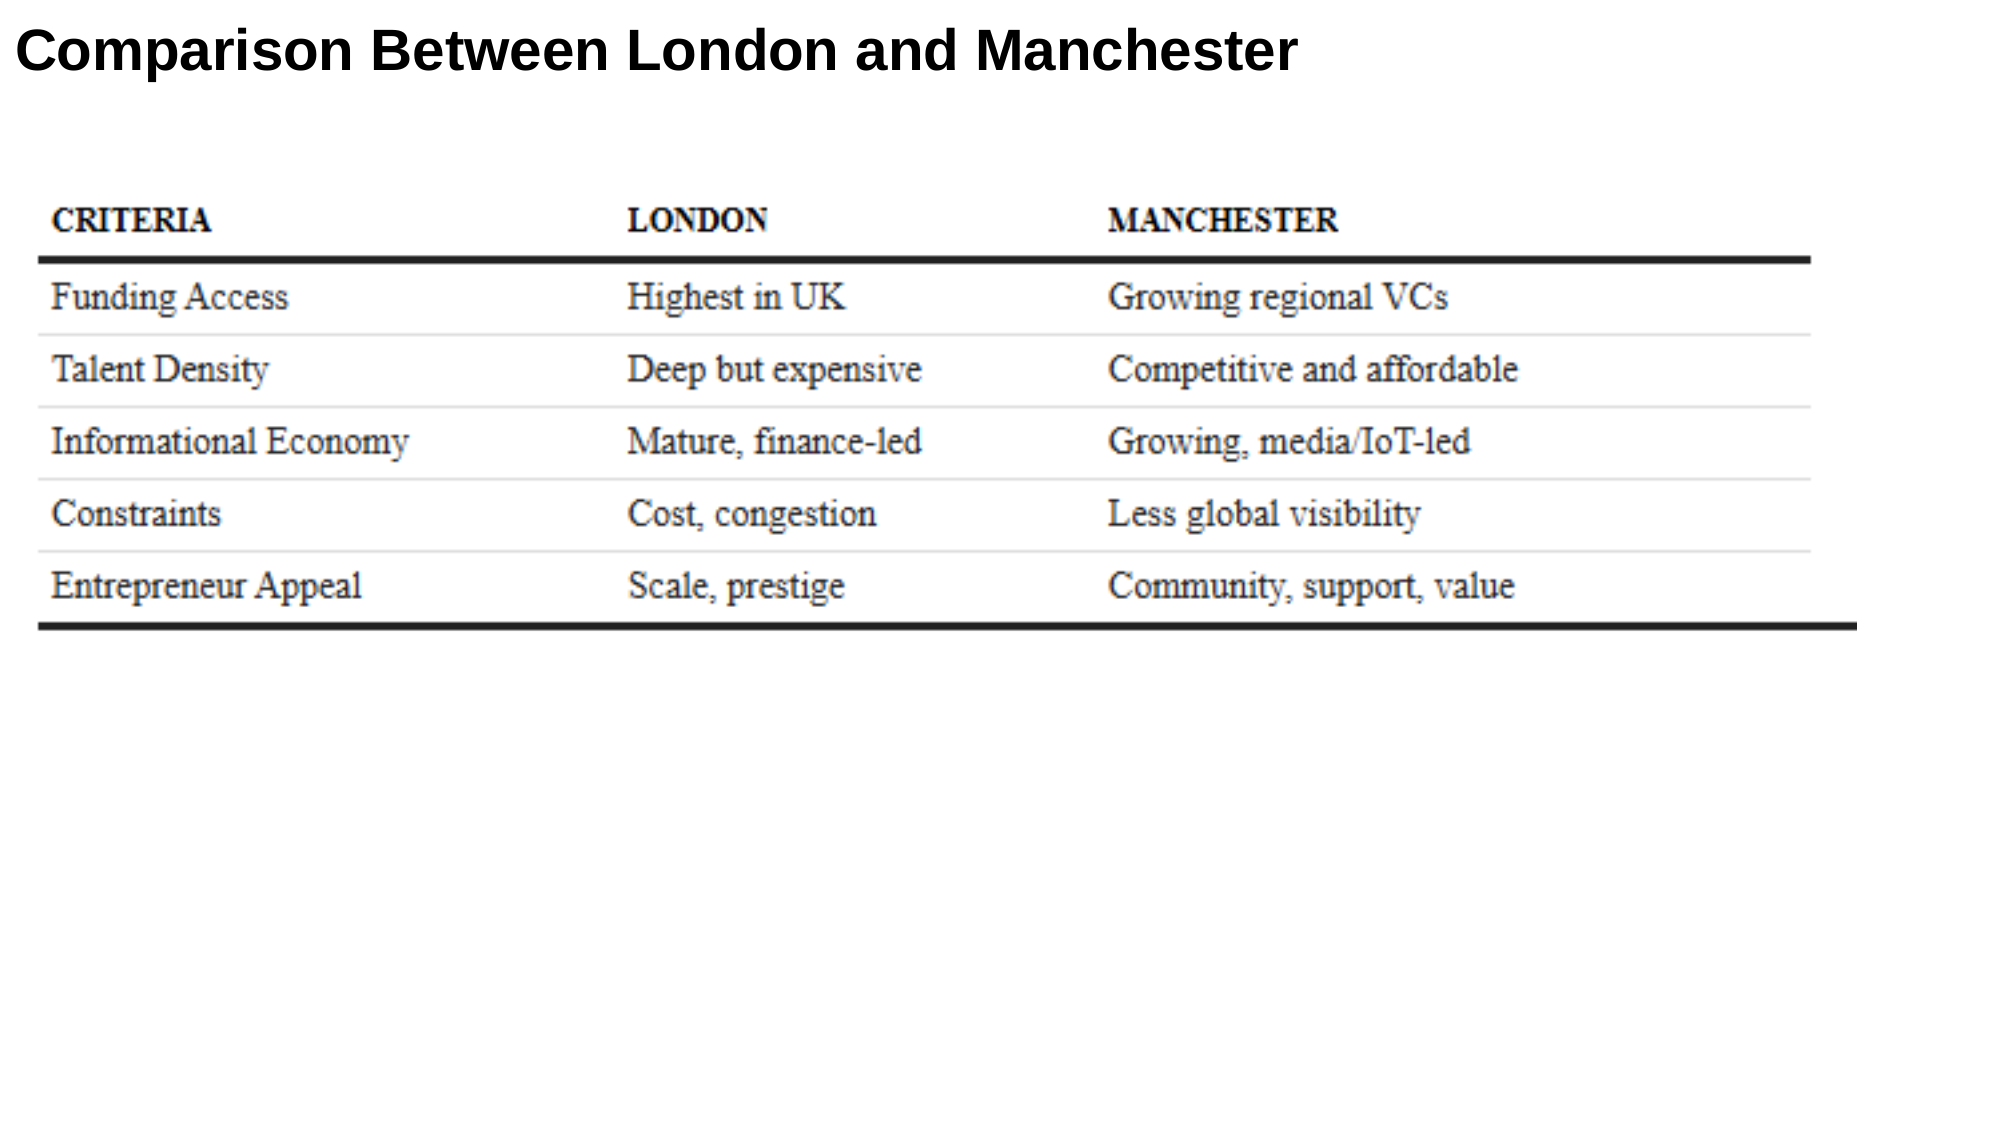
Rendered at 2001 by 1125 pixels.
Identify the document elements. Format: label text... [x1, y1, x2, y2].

picture [14, 155, 1858, 723]
title Comparison Between London and Manchester [0, 0, 1725, 104]
